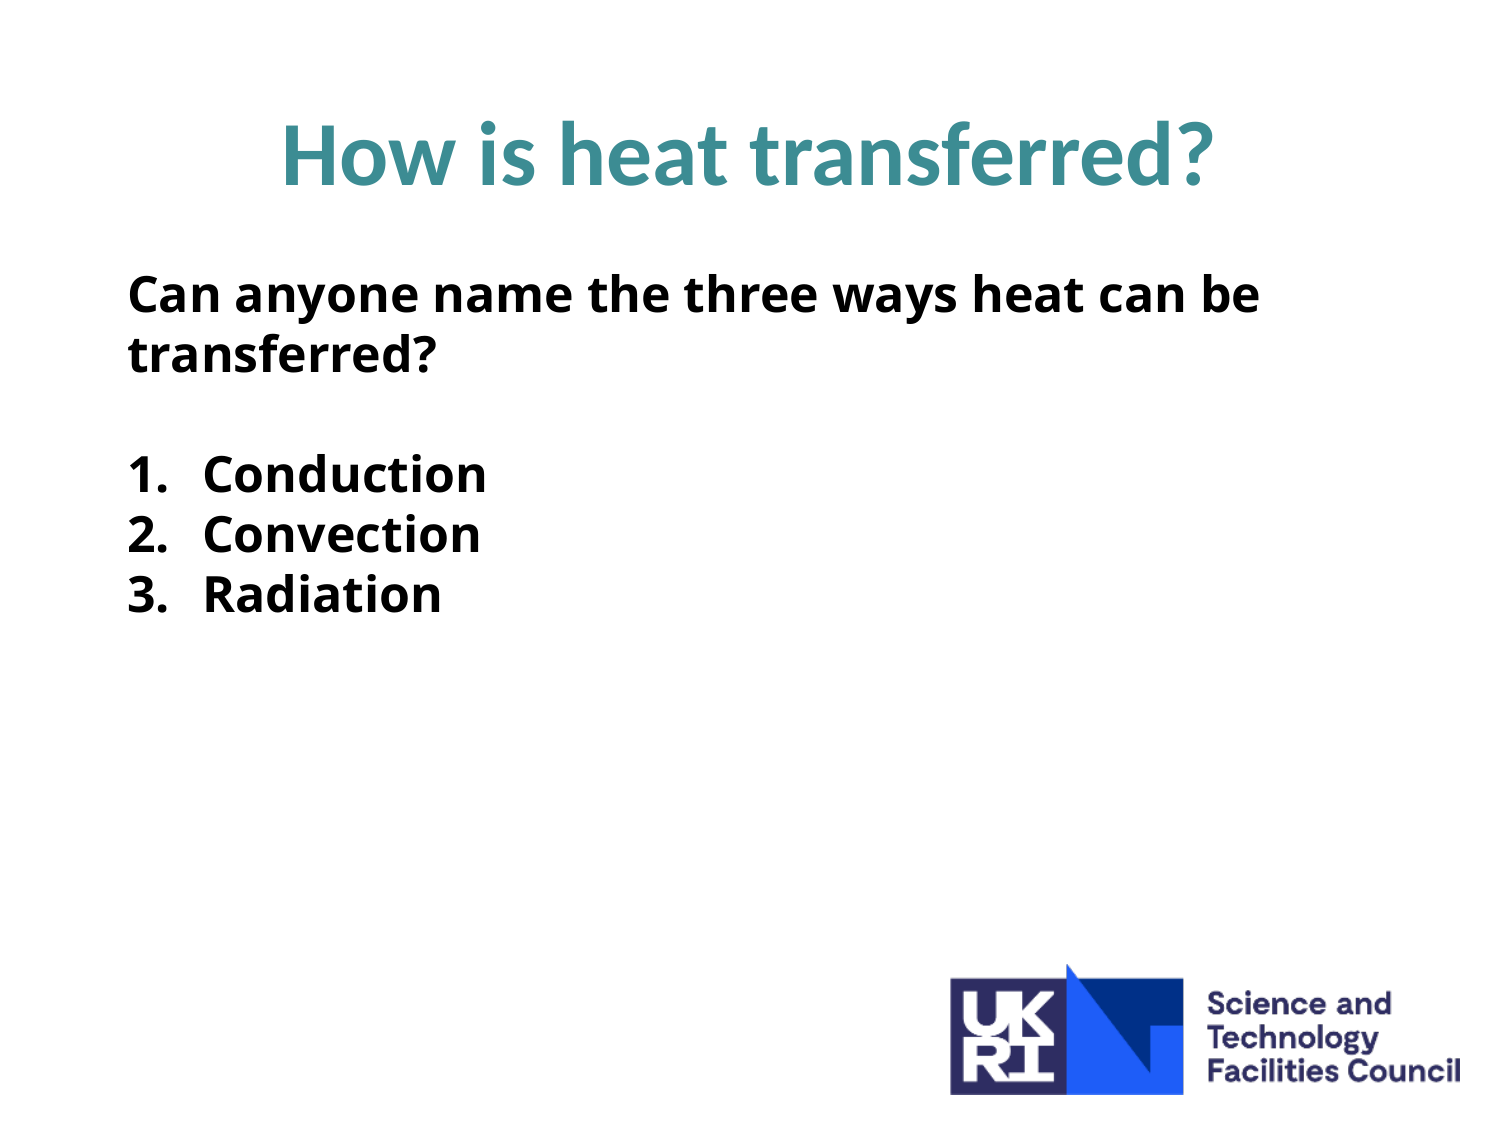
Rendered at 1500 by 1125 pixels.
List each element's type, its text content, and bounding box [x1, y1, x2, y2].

picture [950, 964, 1460, 1095]
text_box How is heat transferred? [0, 54, 1500, 243]
text_box Can anyone name the three ways heat can be transferred? Conduction Convection Radiation [112, 255, 1388, 631]
